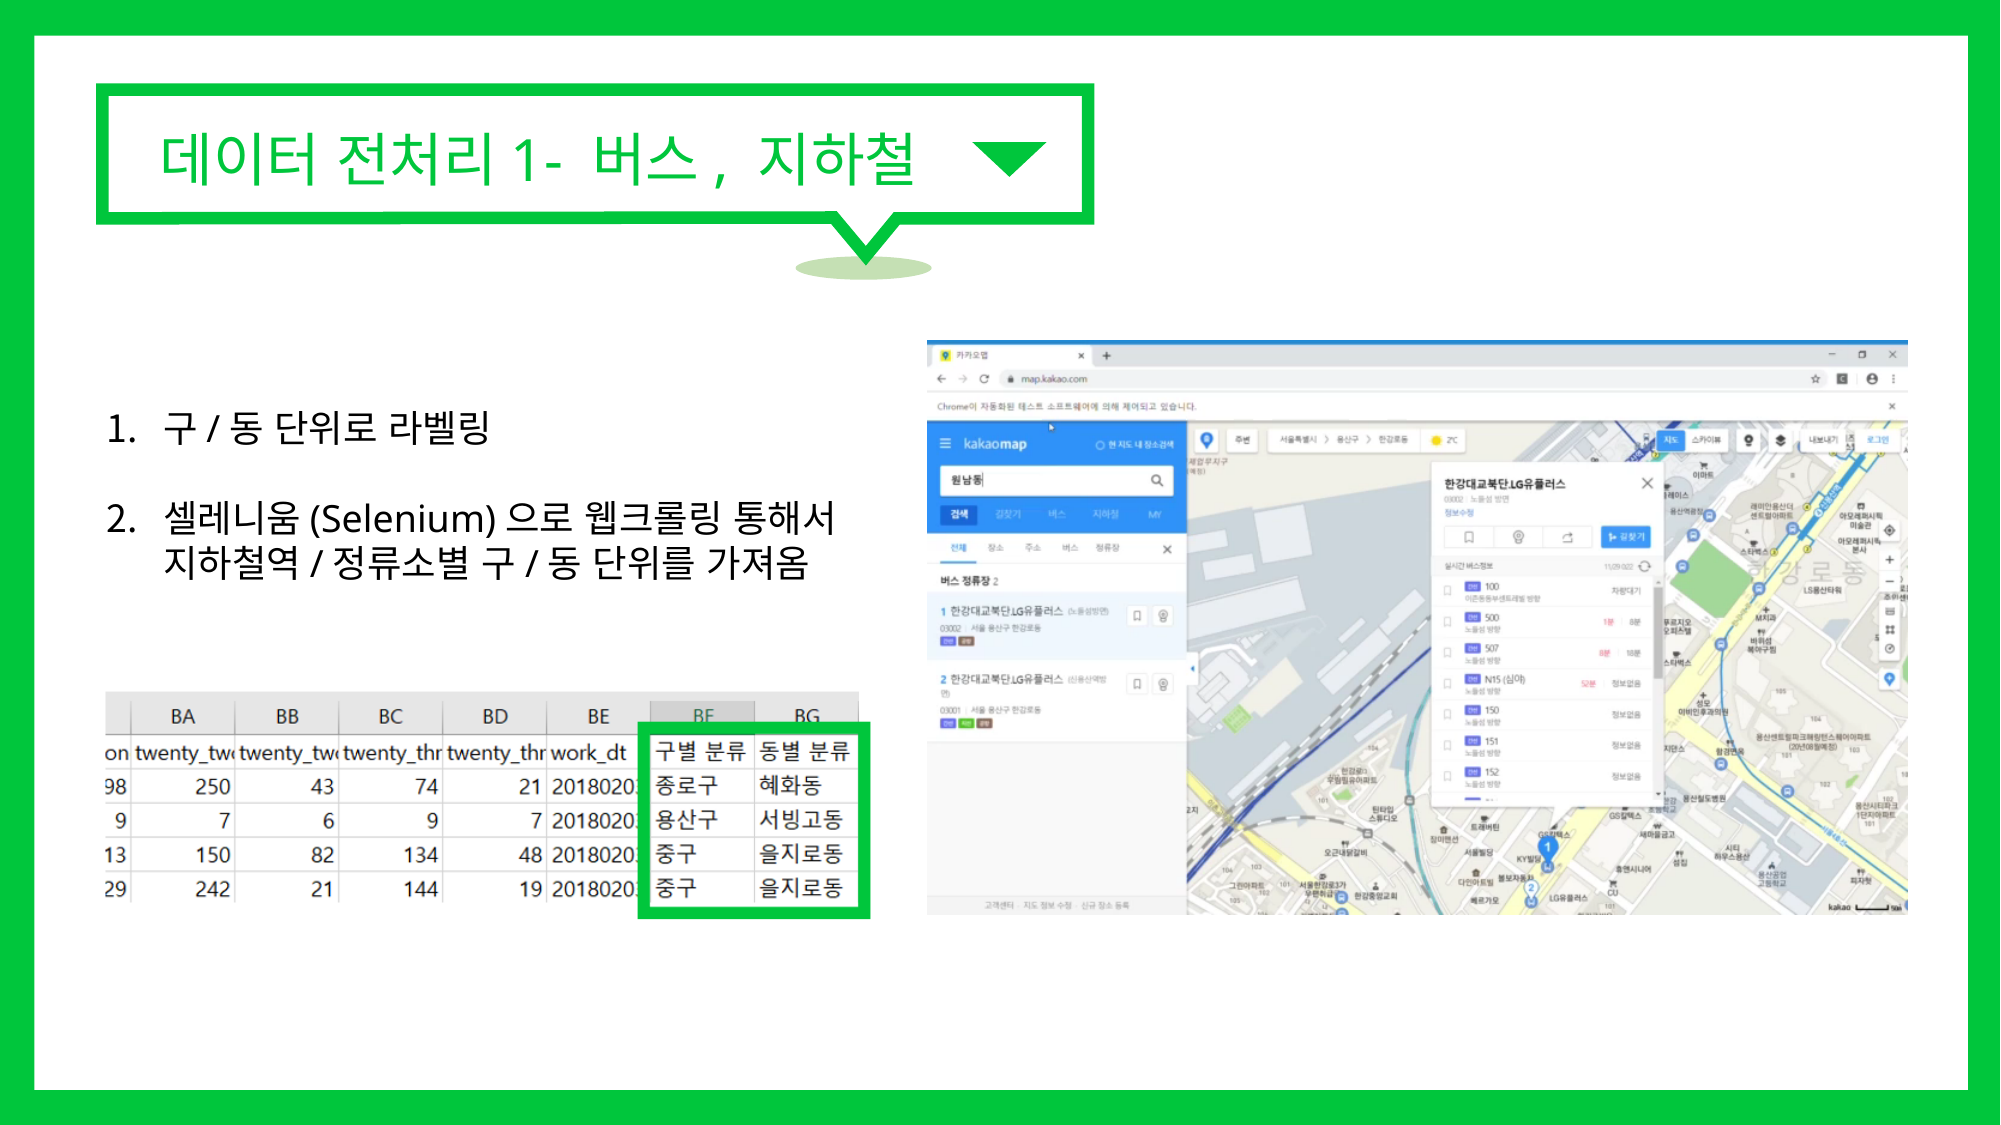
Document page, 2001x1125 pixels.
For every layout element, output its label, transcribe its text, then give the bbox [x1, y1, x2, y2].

text_box [0, 0, 2000, 1125]
picture [91, 676, 885, 942]
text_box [102, 89, 1089, 280]
text_box [33, 35, 1969, 1091]
text_box 구/동 단위로 라벨링 셀레니움(Selenium)으로 웹크롤링 통해서 지하철역/정류소별 구/동 단위를 가져옴 [92, 397, 884, 638]
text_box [926, 339, 1908, 916]
